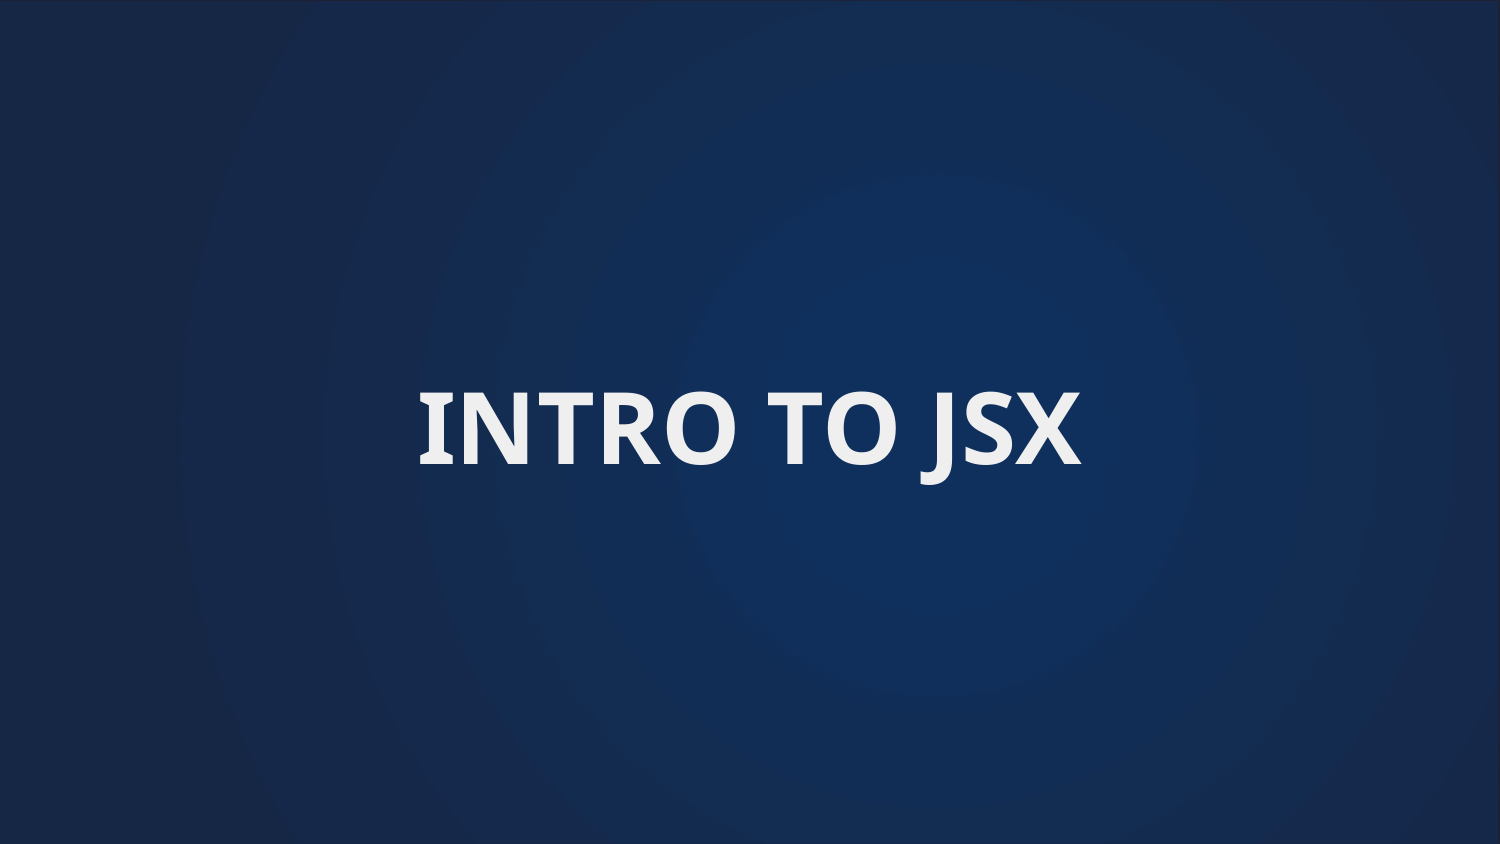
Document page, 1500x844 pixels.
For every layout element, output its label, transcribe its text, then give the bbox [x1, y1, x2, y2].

picture [0, 0, 1500, 844]
text_box INTRO TO JSX [136, 349, 1364, 495]
